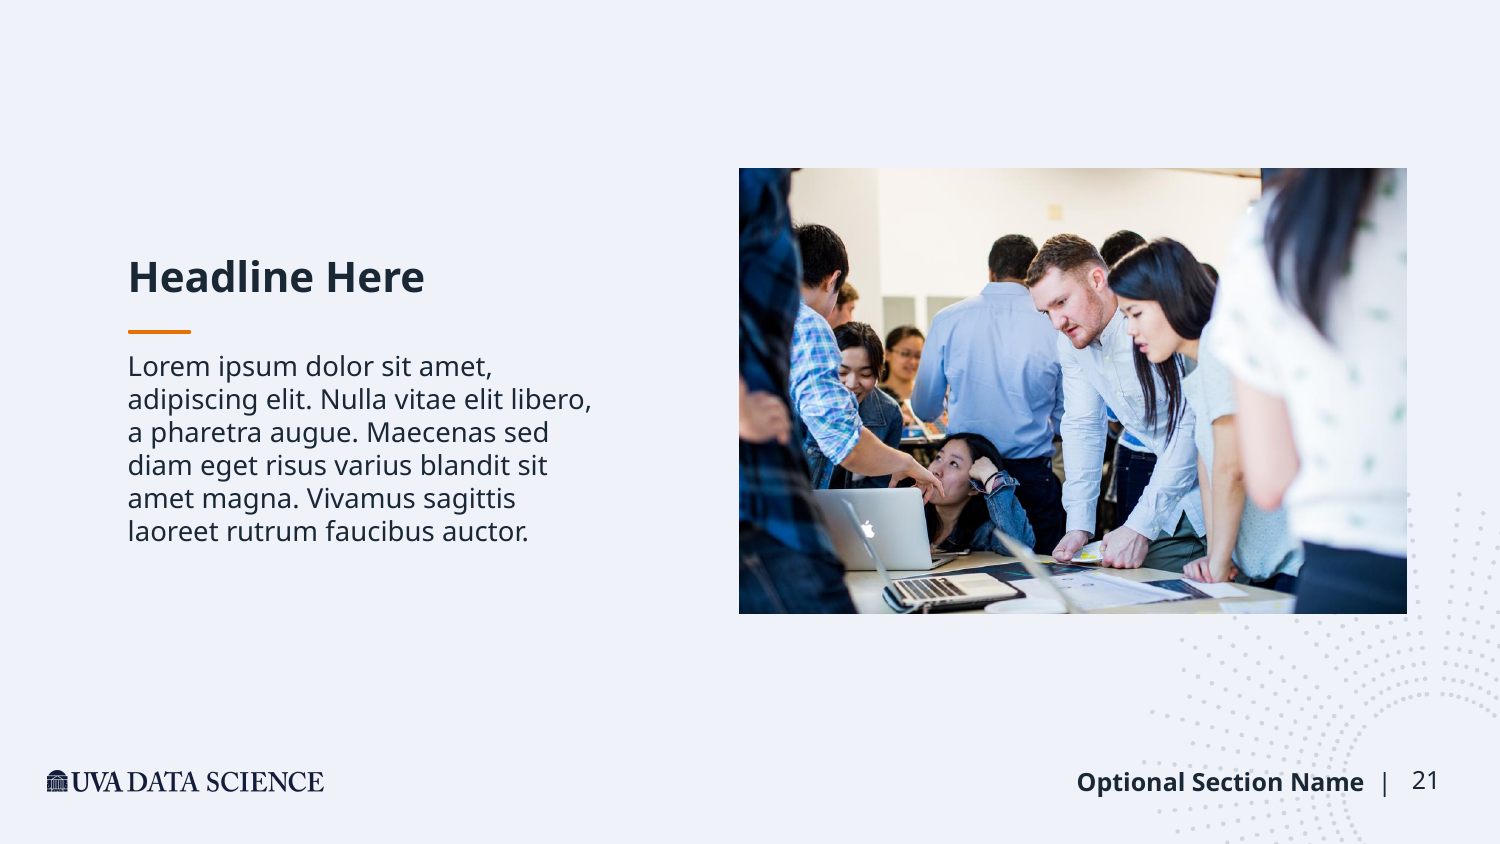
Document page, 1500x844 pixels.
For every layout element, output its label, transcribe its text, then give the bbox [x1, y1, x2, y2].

title Lorem ipsum dolor sit amet, adipiscing elit. Nulla vitae elit libero, a pharetra augue. Maecenas sed diam eget risus varius blandit sit amet magna. Vivamus sagittis laoreet rutrum faucibus auctor. [112, 360, 623, 535]
title Headline Here [112, 246, 623, 304]
slide_number 21 [1407, 748, 1462, 814]
picture [0, 0, 1500, 844]
text_box [128, 330, 191, 334]
slide_number Optional Section Name | [1060, 748, 1407, 814]
